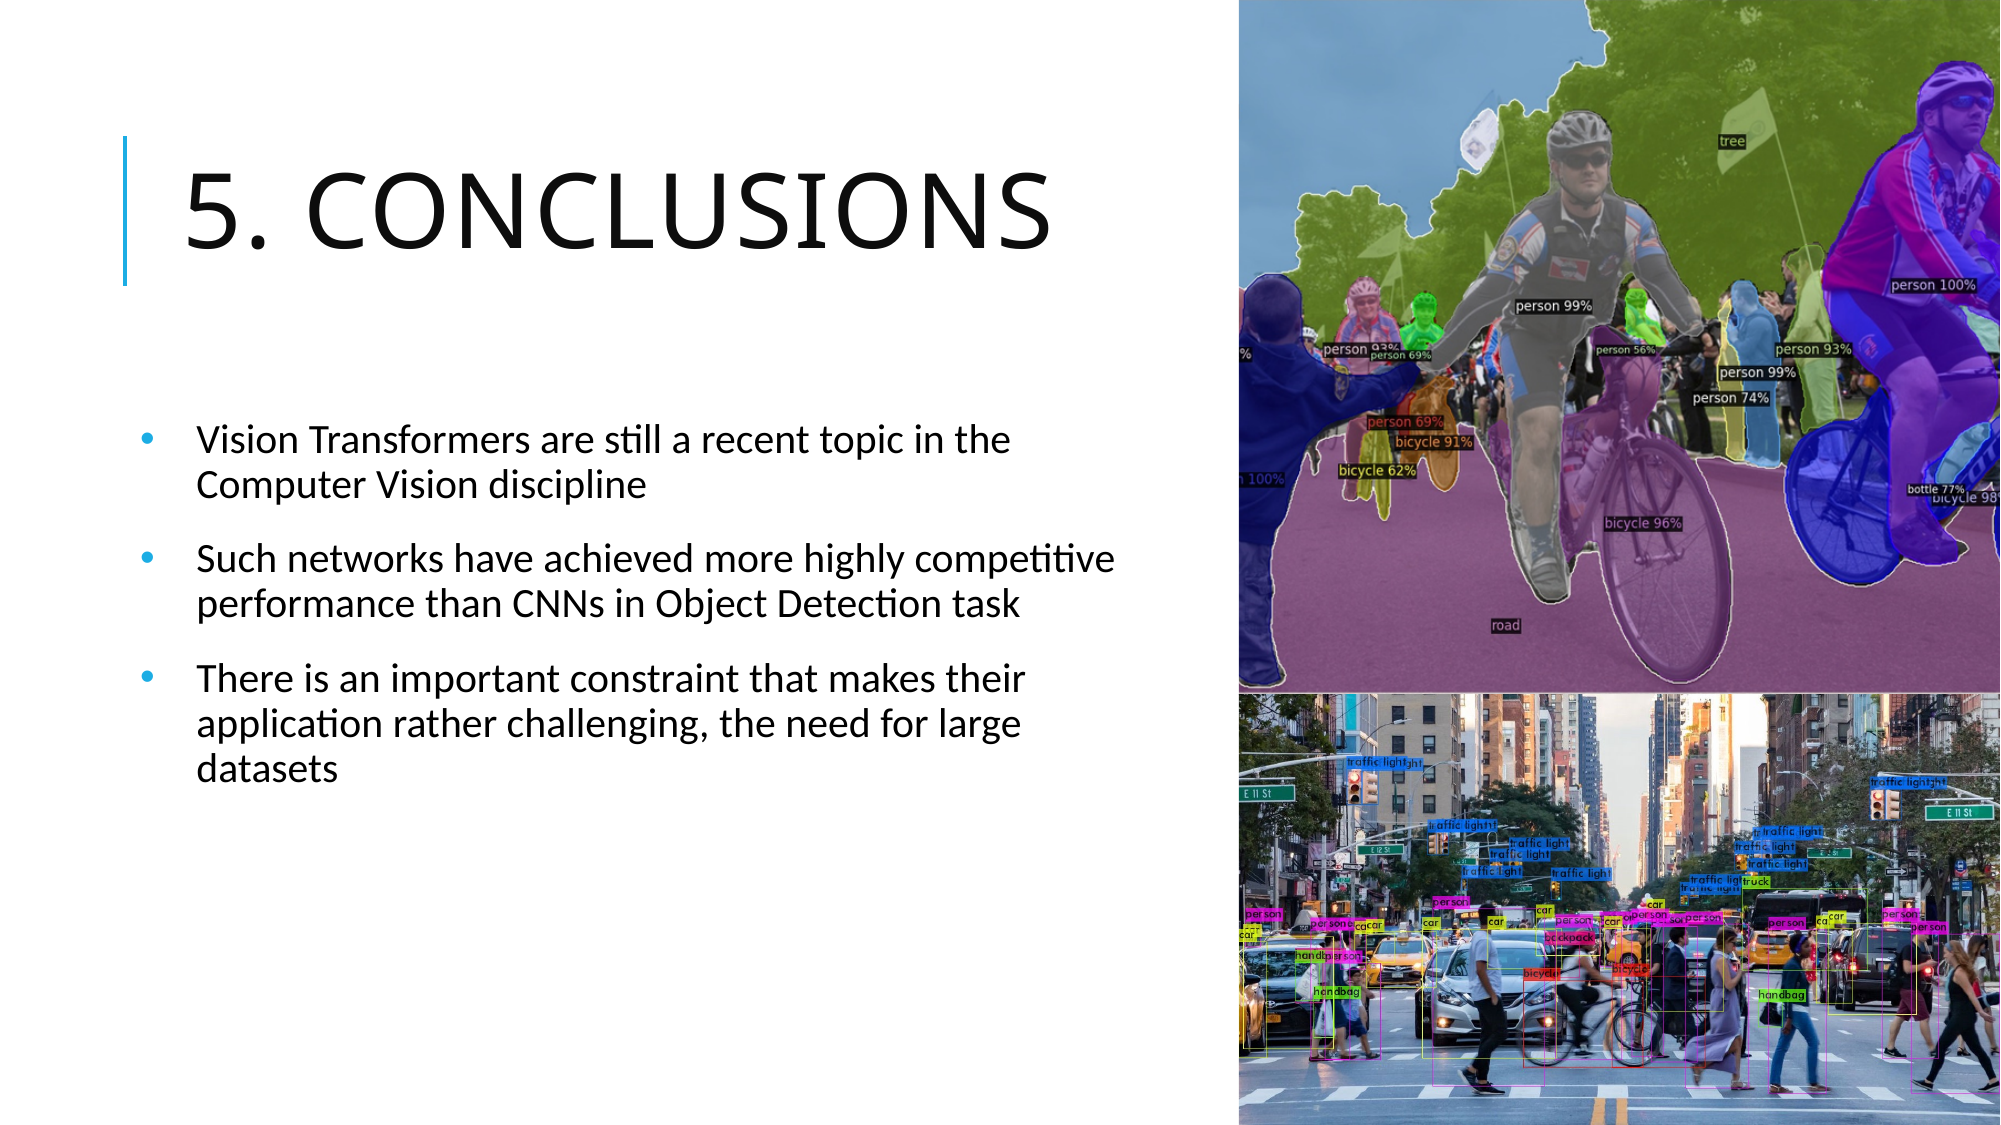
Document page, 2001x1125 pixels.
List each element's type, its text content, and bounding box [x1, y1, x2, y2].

title 5. CONCLUSIONS [168, 96, 1164, 342]
text_box Vision Transformers are still a recent topic in the Computer Vision discipline Such networks have achieved more highly competitive performance than CNNs in Object Detection task There is an important constraint that makes their application rather challenging, the need for large datasets [132, 410, 1128, 1071]
picture [1238, 0, 2000, 1125]
